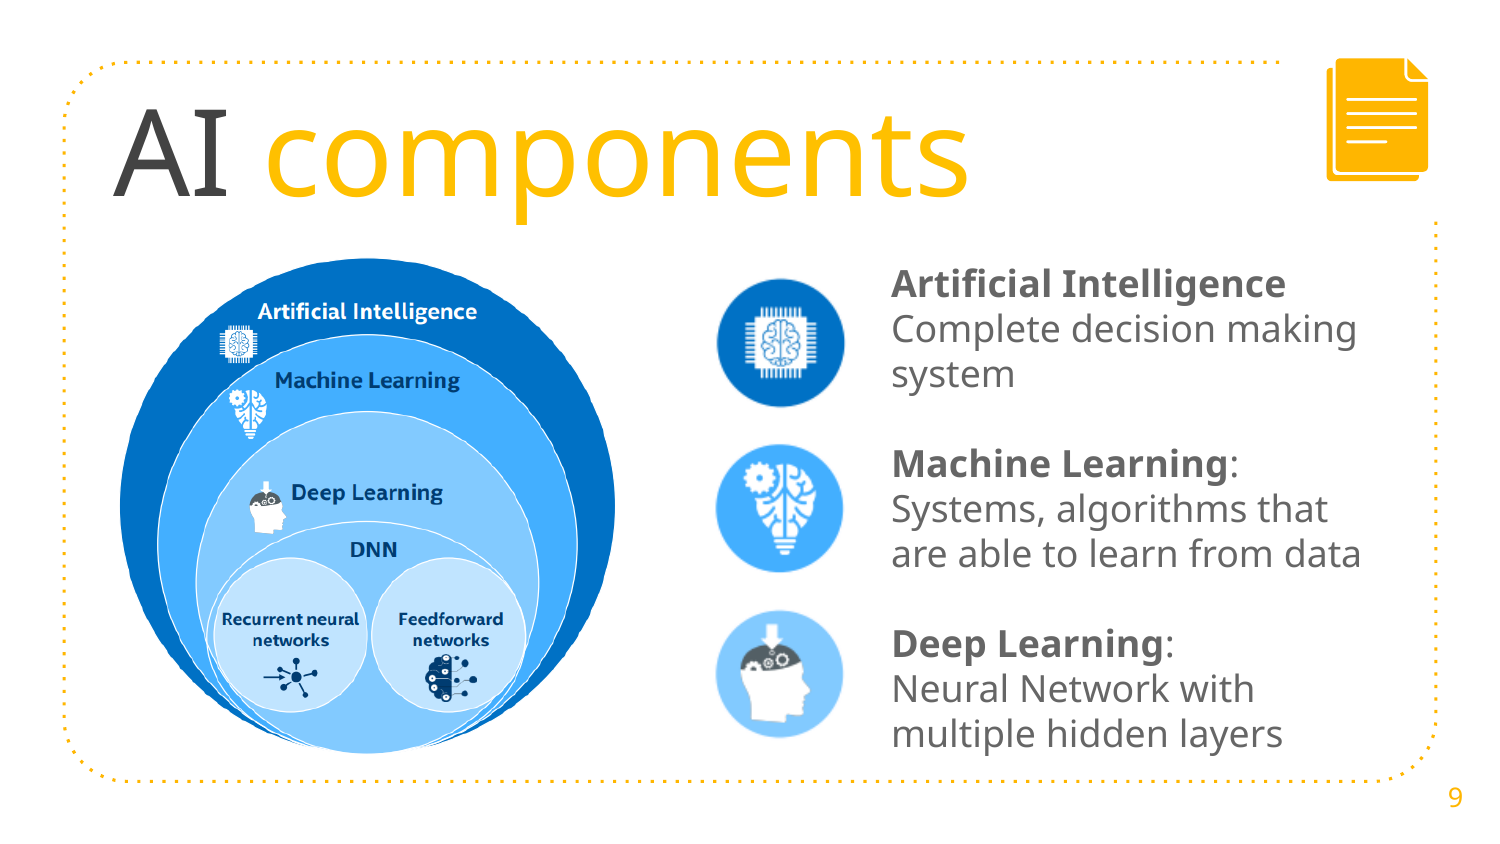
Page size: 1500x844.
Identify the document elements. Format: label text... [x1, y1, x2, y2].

picture [708, 435, 852, 582]
title AI components [98, 60, 1225, 202]
slide_number 9 [1411, 753, 1500, 844]
text_box Artificial Intelligence Complete decision making system Machine Learning: Systems, algorithms that are able to learn from data Deep Learning: Neural Network with multiple hidden layers [876, 253, 1401, 844]
picture [113, 250, 628, 759]
picture [708, 601, 852, 748]
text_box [1326, 58, 1429, 182]
picture [706, 269, 854, 416]
